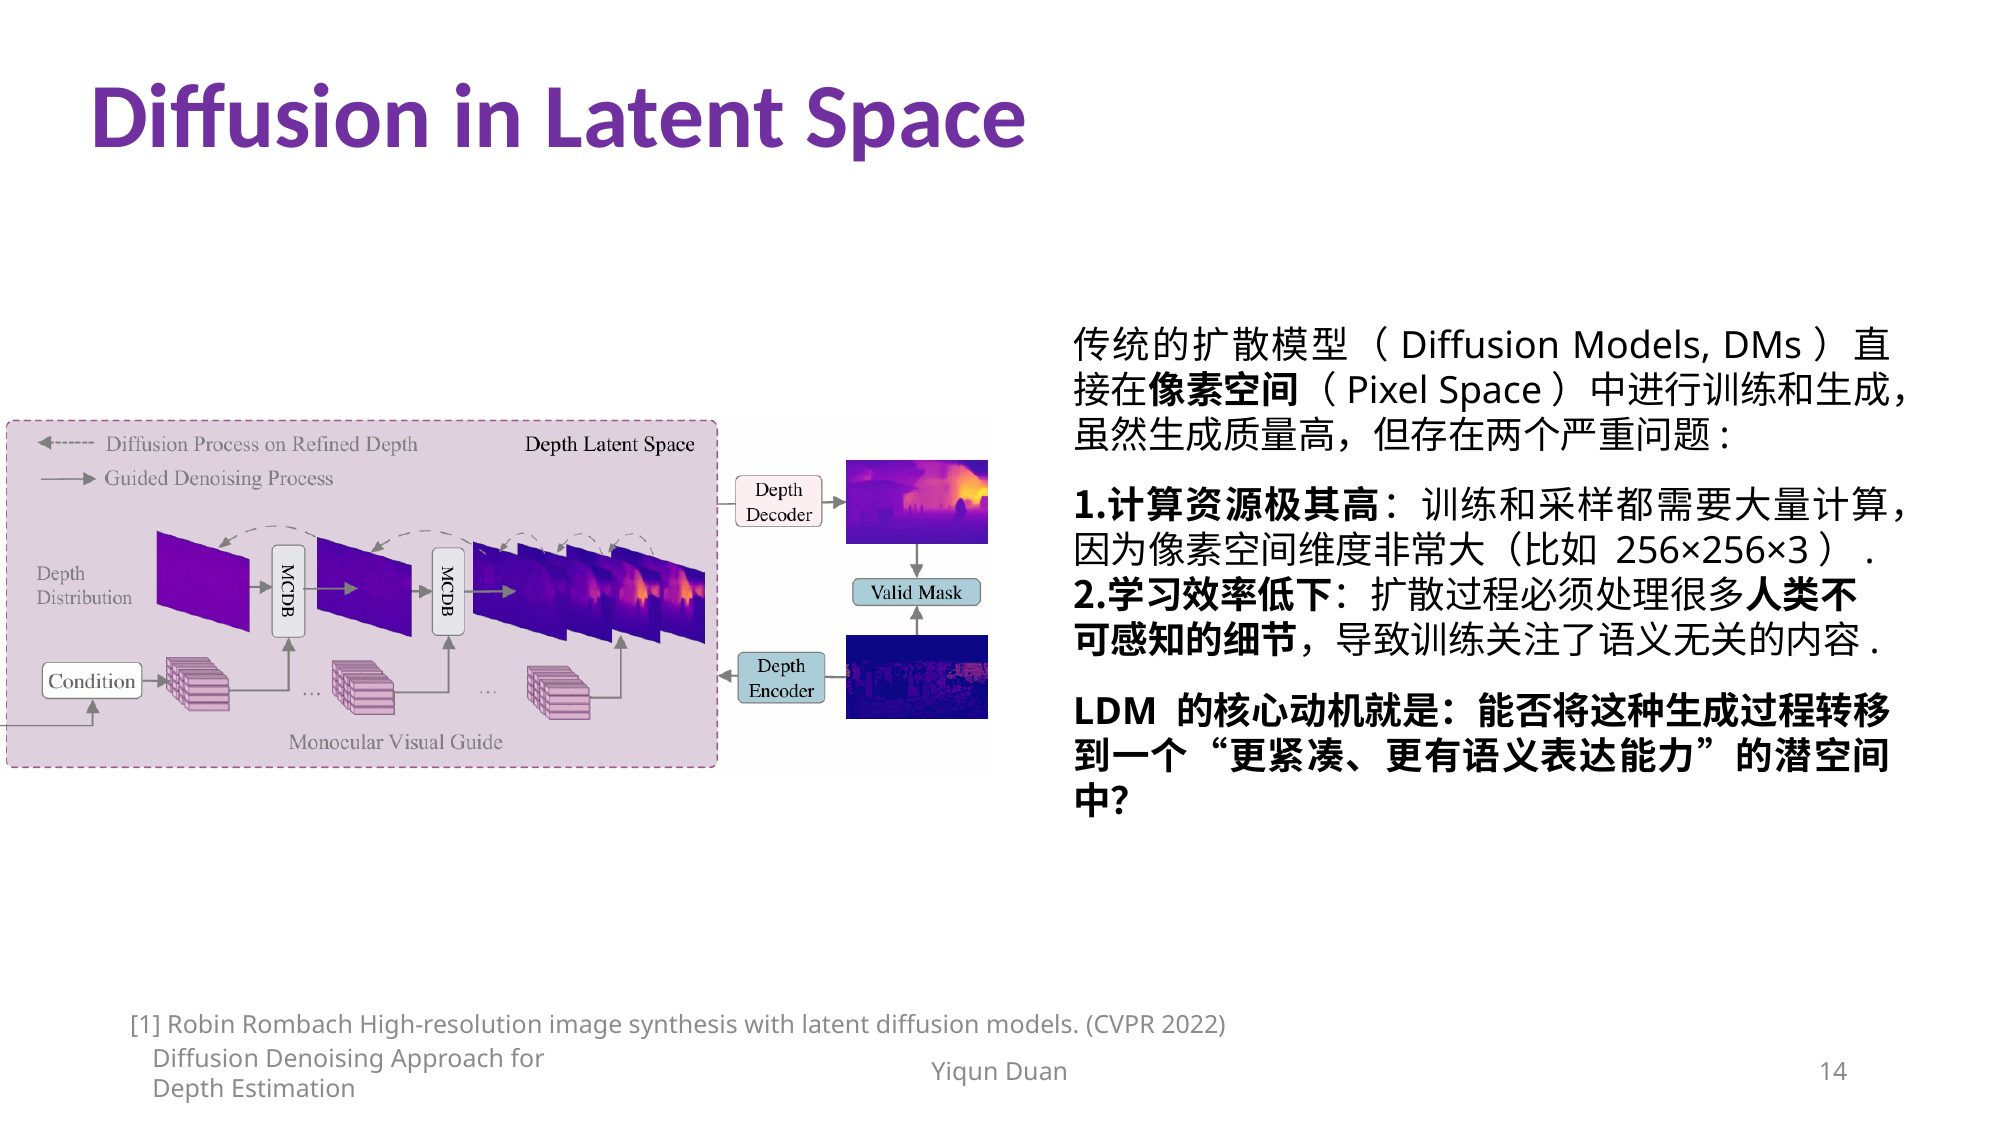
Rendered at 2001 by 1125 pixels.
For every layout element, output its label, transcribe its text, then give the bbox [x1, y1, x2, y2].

text_box LDM 的核心动机就是：能否将这种生成过程转移到一个“更紧凑、更有语义表达能力”的潜空间中？ [1058, 679, 1906, 830]
footer Yiqun Duan [662, 1046, 1338, 1103]
text_box 传统的扩散模型（Diffusion Models, DMs）直接在像素空间（Pixel Space）中进行训练和生成，虽然生成质量高，但存在两个严重问题: [1058, 314, 1906, 464]
title Diffusion in Latent Space [75, 59, 1263, 175]
text_box 计算资源极其高：训练和采样都需要大量计算，因为像素空间维度非常大（比如 256×256×3）. 学习效率低下：扩散过程必须处理很多人类不可感知的细节，导致训练关注了语义无关的内容. [1058, 473, 1906, 669]
text_box [1] Robin Rombach High-resolution image synthesis with latent diffusion models. (CVPR 2022) [115, 1001, 1768, 1046]
slide_number 13 [1412, 1042, 1863, 1103]
slide_number Diffusion Denoising Approach for Depth Estimation [137, 1046, 588, 1103]
picture [0, 373, 1000, 795]
